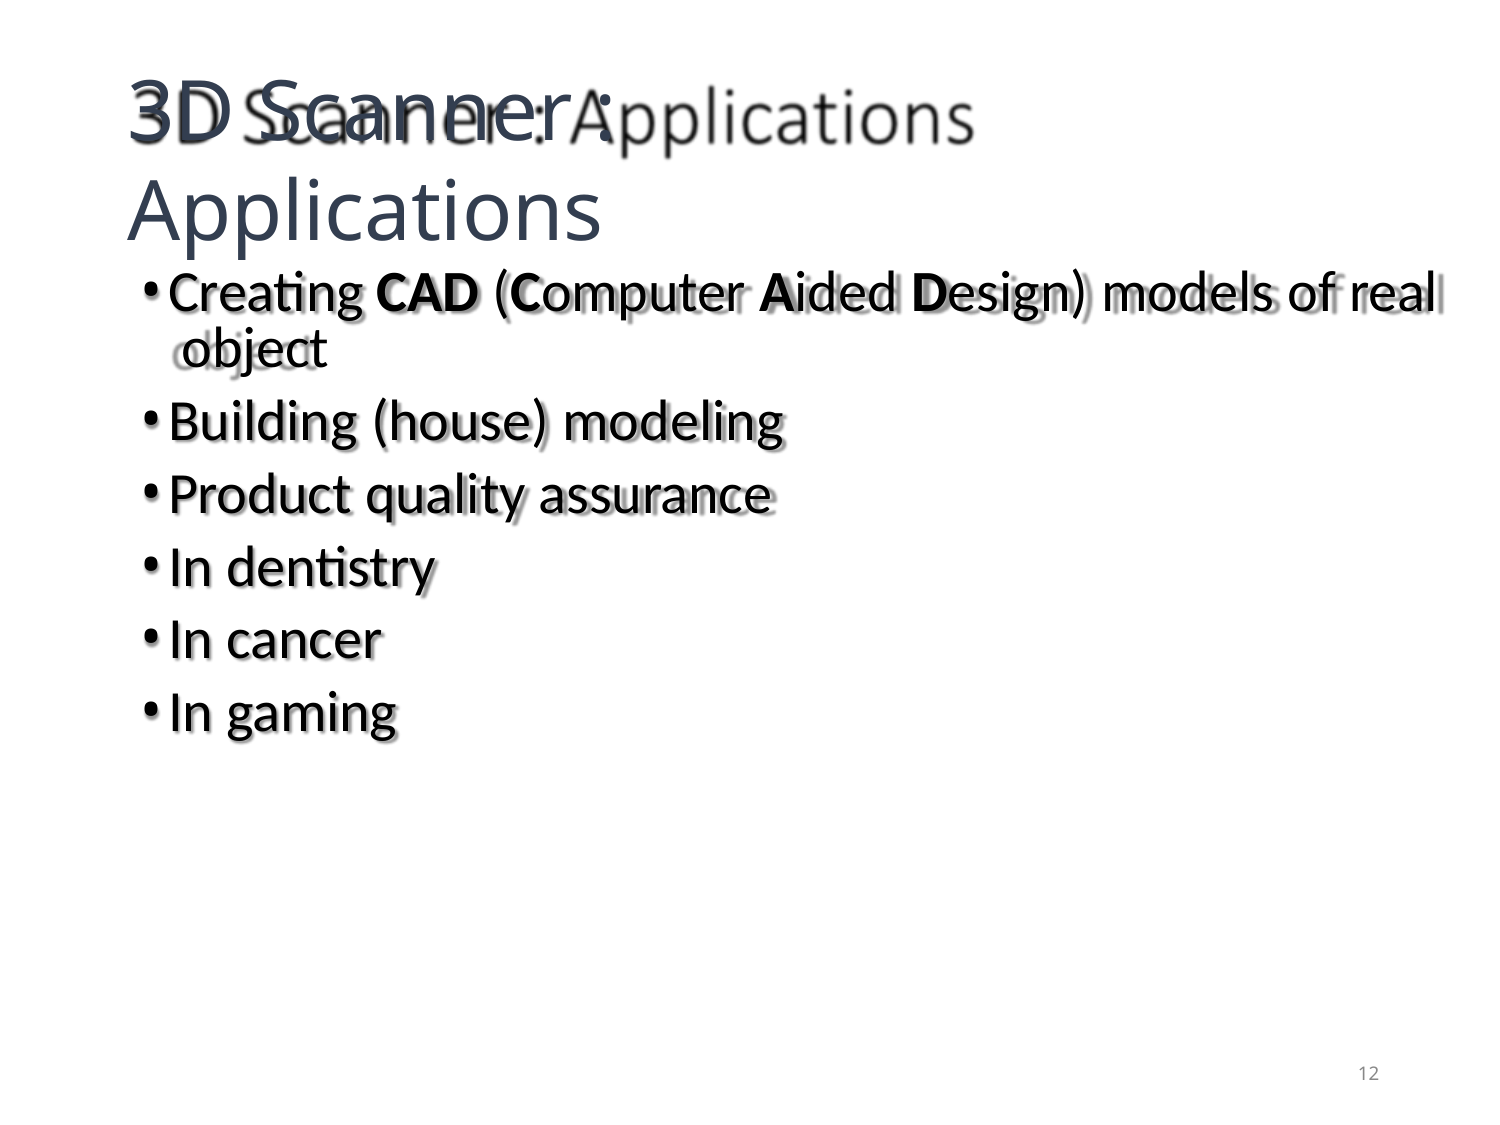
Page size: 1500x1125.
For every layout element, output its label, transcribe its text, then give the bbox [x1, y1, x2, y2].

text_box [106, 238, 1499, 787]
title 3D Scanner : Applications [125, 55, 977, 237]
slide_number 12 [1351, 1059, 1389, 1125]
picture [131, 82, 977, 163]
